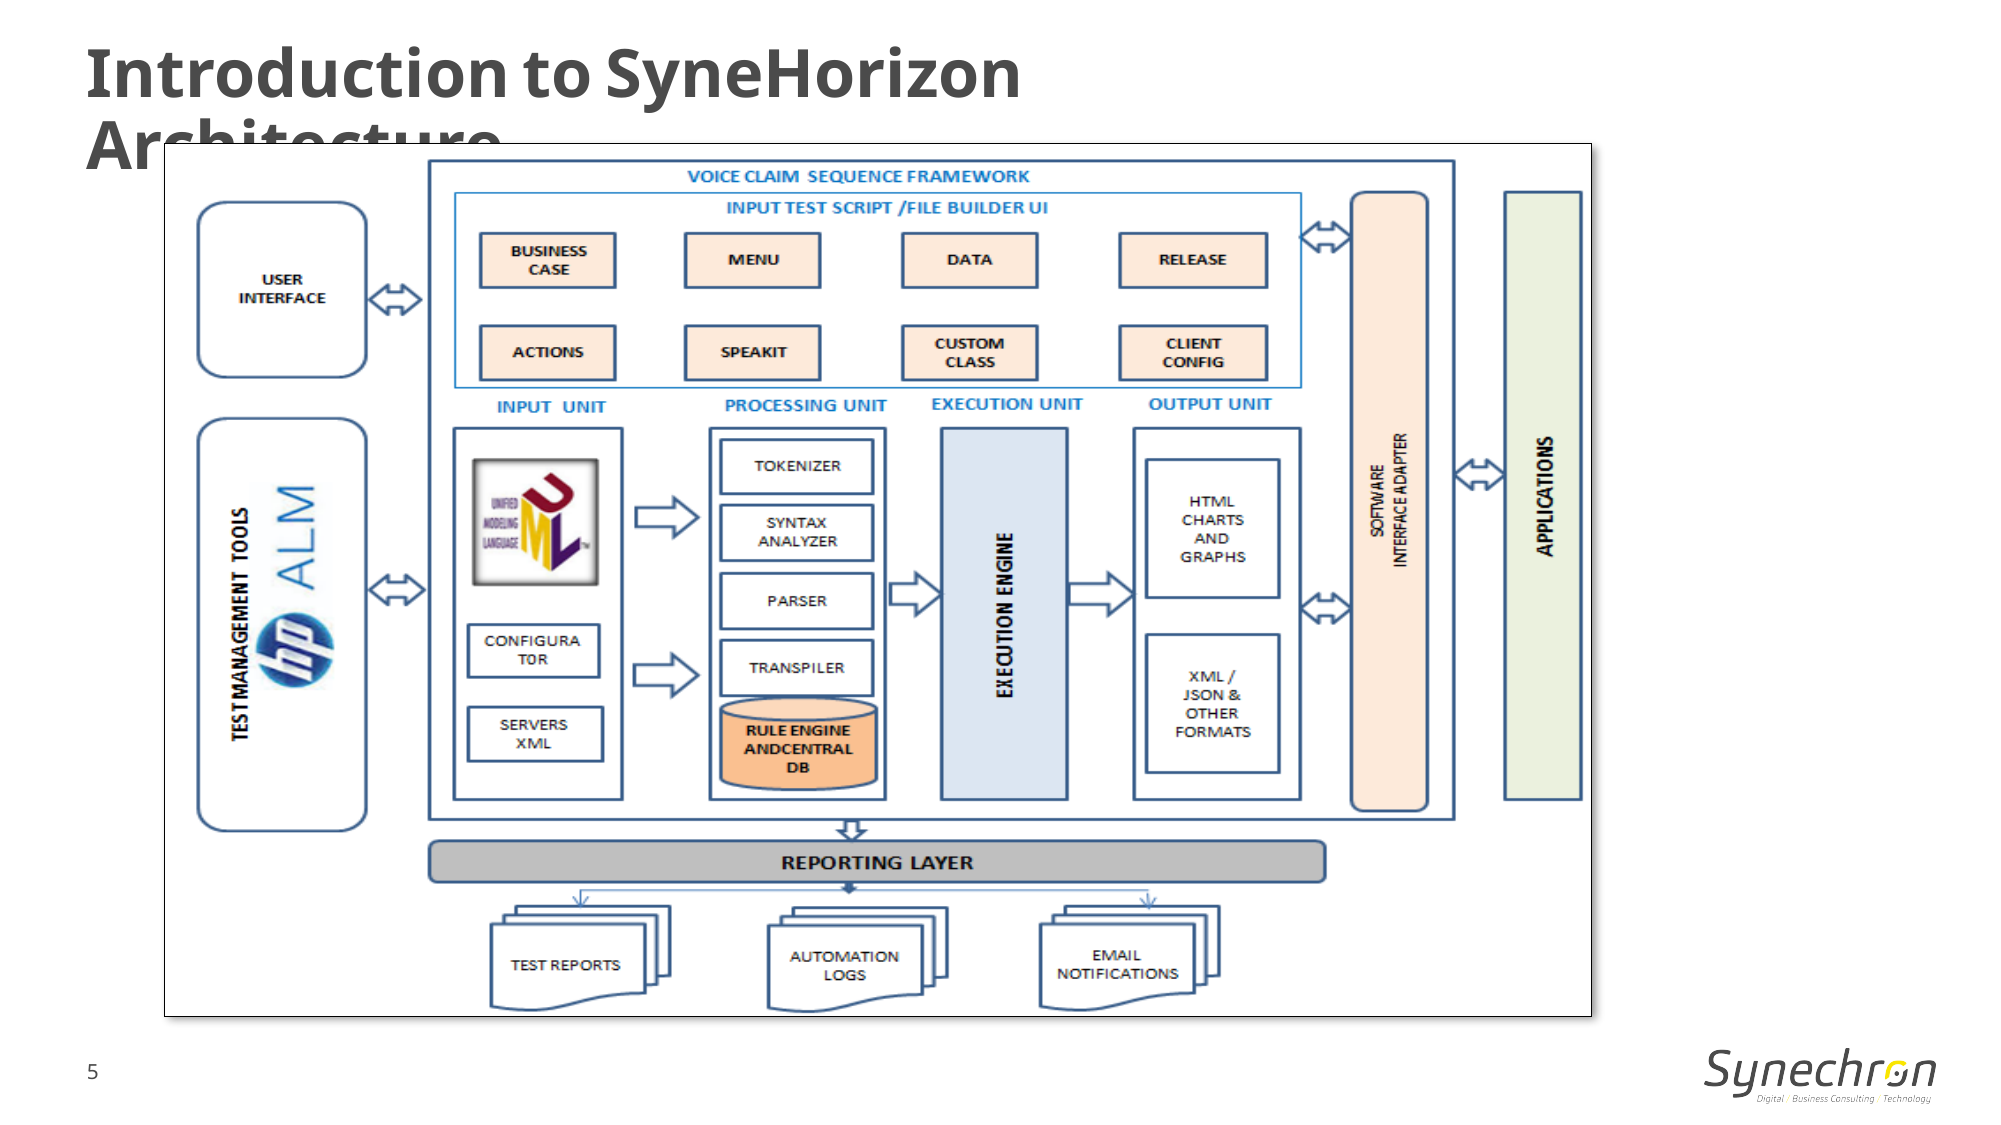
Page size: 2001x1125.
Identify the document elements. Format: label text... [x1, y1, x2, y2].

slide_number 5 [86, 1042, 151, 1103]
list Introduction to SyneHorizon Architecture [86, 32, 1362, 102]
picture [165, 144, 1592, 1016]
picture [1704, 1048, 1936, 1104]
